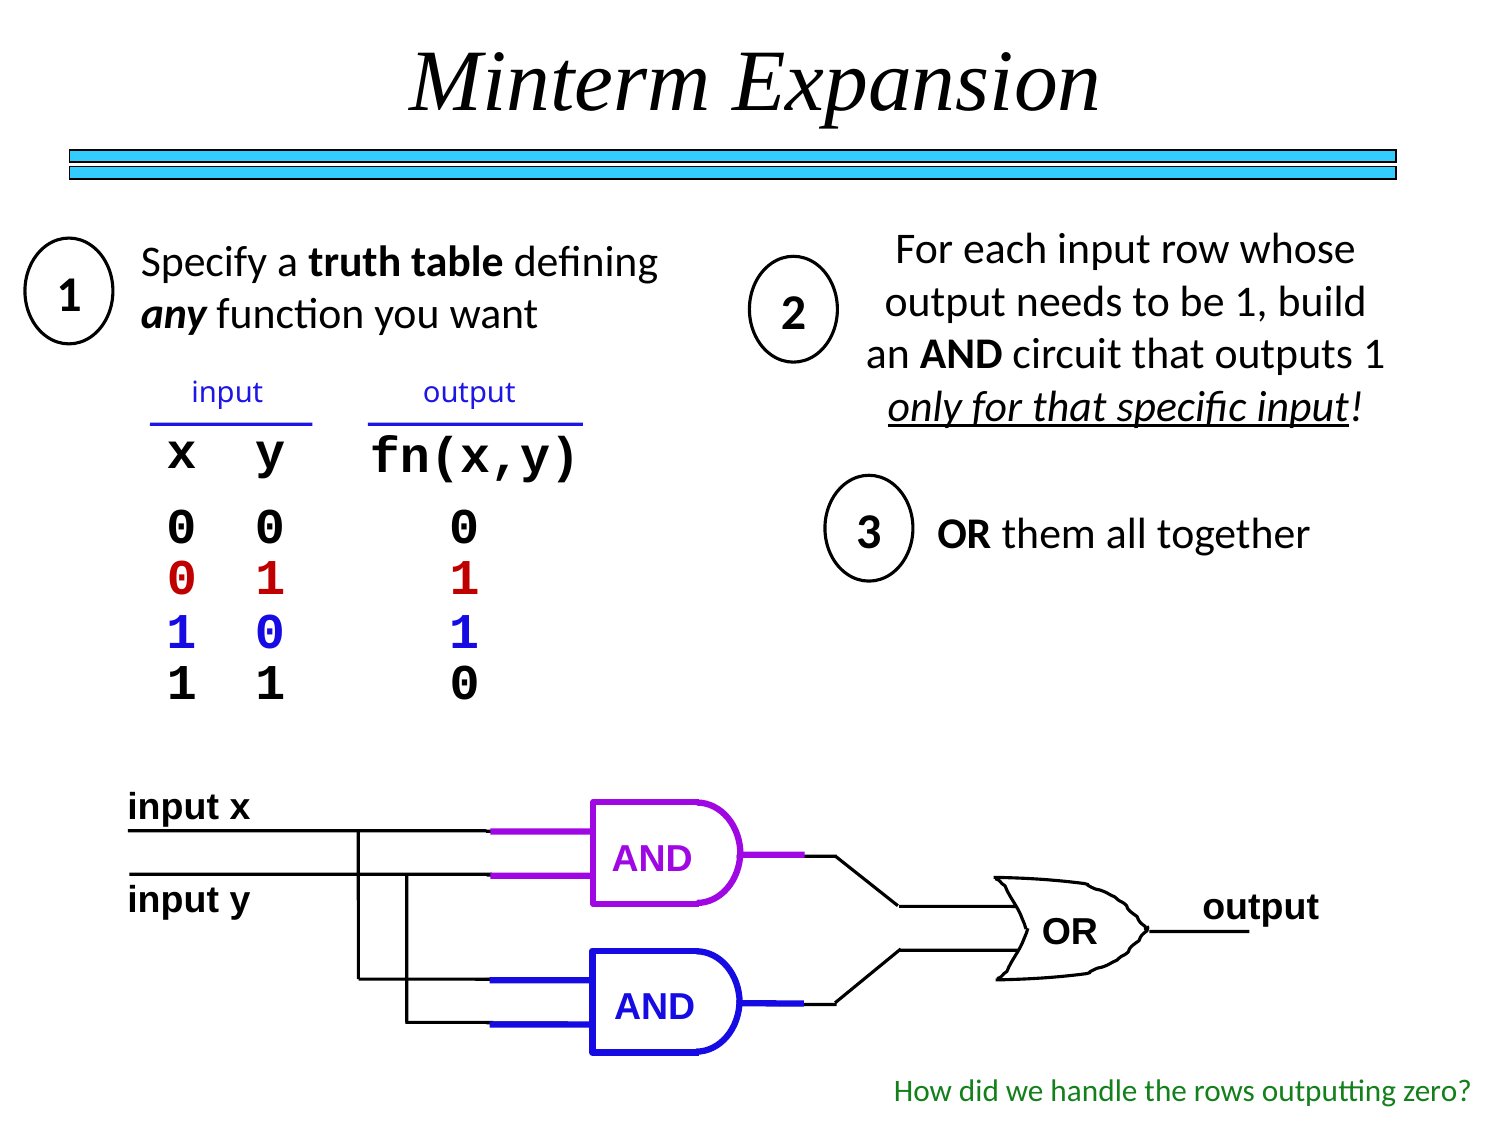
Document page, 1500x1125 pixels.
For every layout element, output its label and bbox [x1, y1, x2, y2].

text_box [337, 365, 613, 717]
text_box [161, 15, 1350, 135]
text_box [824, 475, 913, 582]
text_box [849, 212, 1402, 438]
text_box [126, 224, 700, 345]
text_box [744, 855, 1363, 1003]
text_box [596, 779, 724, 1076]
text_box [112, 774, 591, 1035]
text_box [69, 149, 1397, 180]
text_box [136, 365, 318, 717]
text_box [922, 497, 1361, 565]
text_box [724, 1062, 1488, 1115]
text_box [749, 256, 838, 363]
text_box [24, 238, 113, 344]
